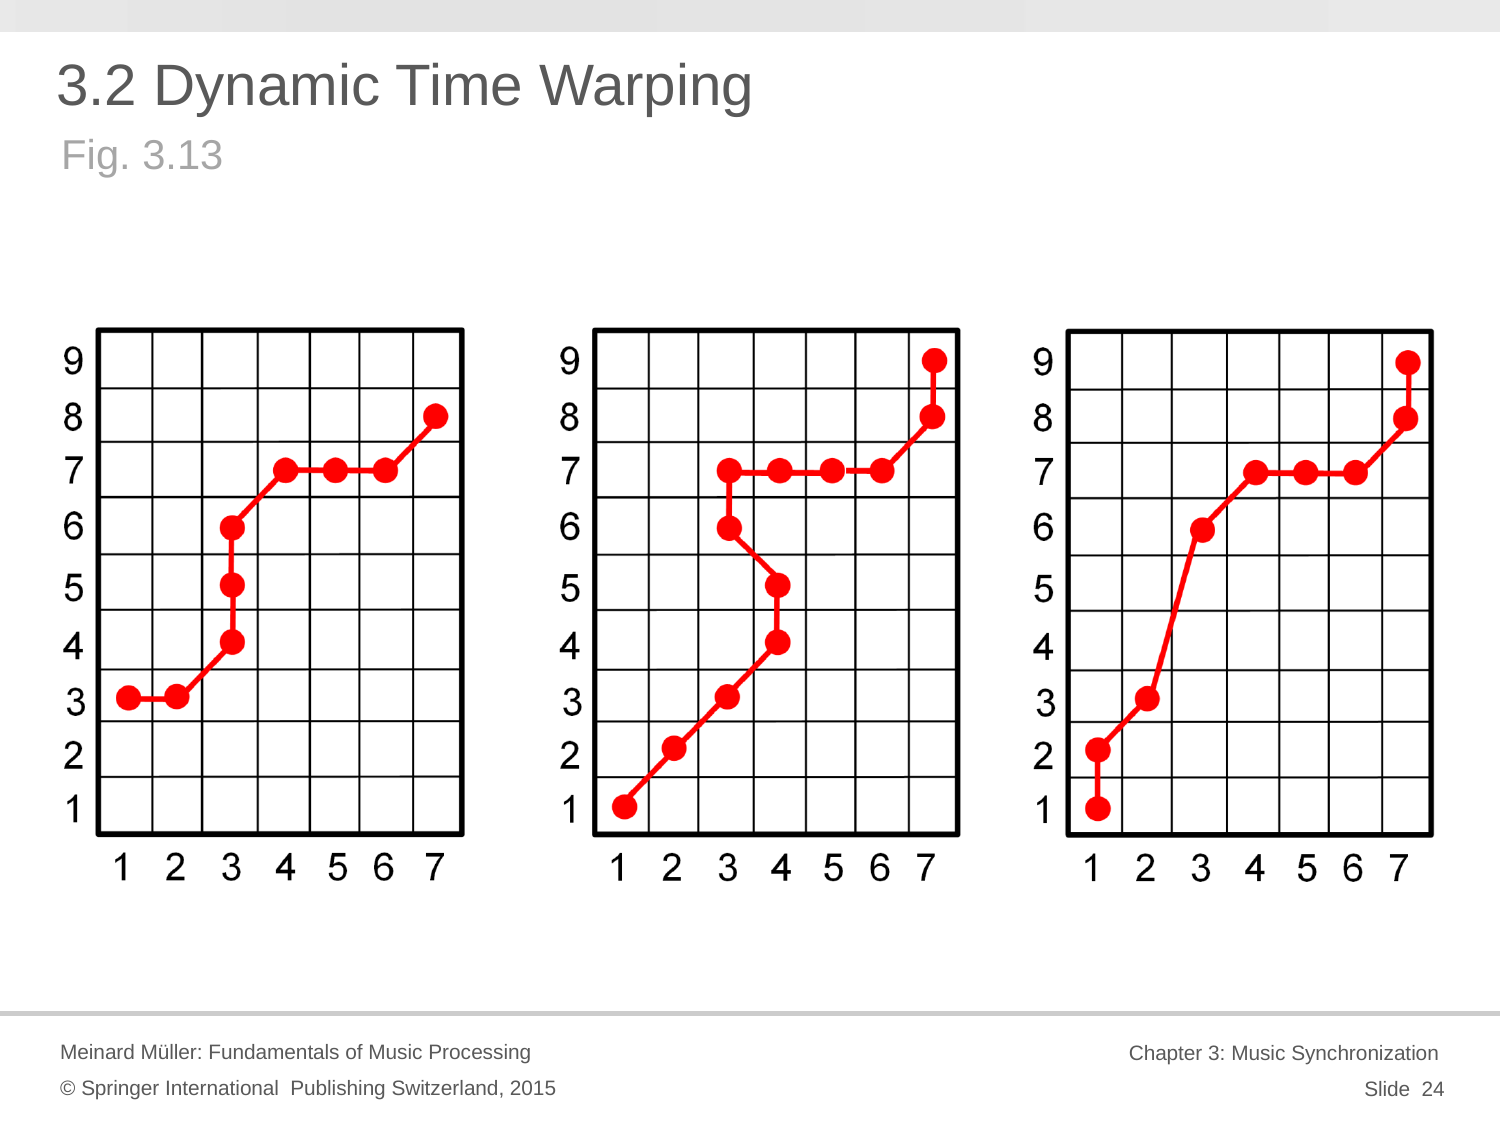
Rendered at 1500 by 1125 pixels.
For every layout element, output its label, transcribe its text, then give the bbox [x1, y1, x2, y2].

picture [533, 323, 967, 915]
picture [37, 323, 476, 915]
picture [0, 0, 1500, 32]
title 3.2 Dynamic Time Warping [40, 39, 1448, 133]
list Fig. 3.13 [46, 115, 276, 198]
picture [1007, 323, 1439, 917]
